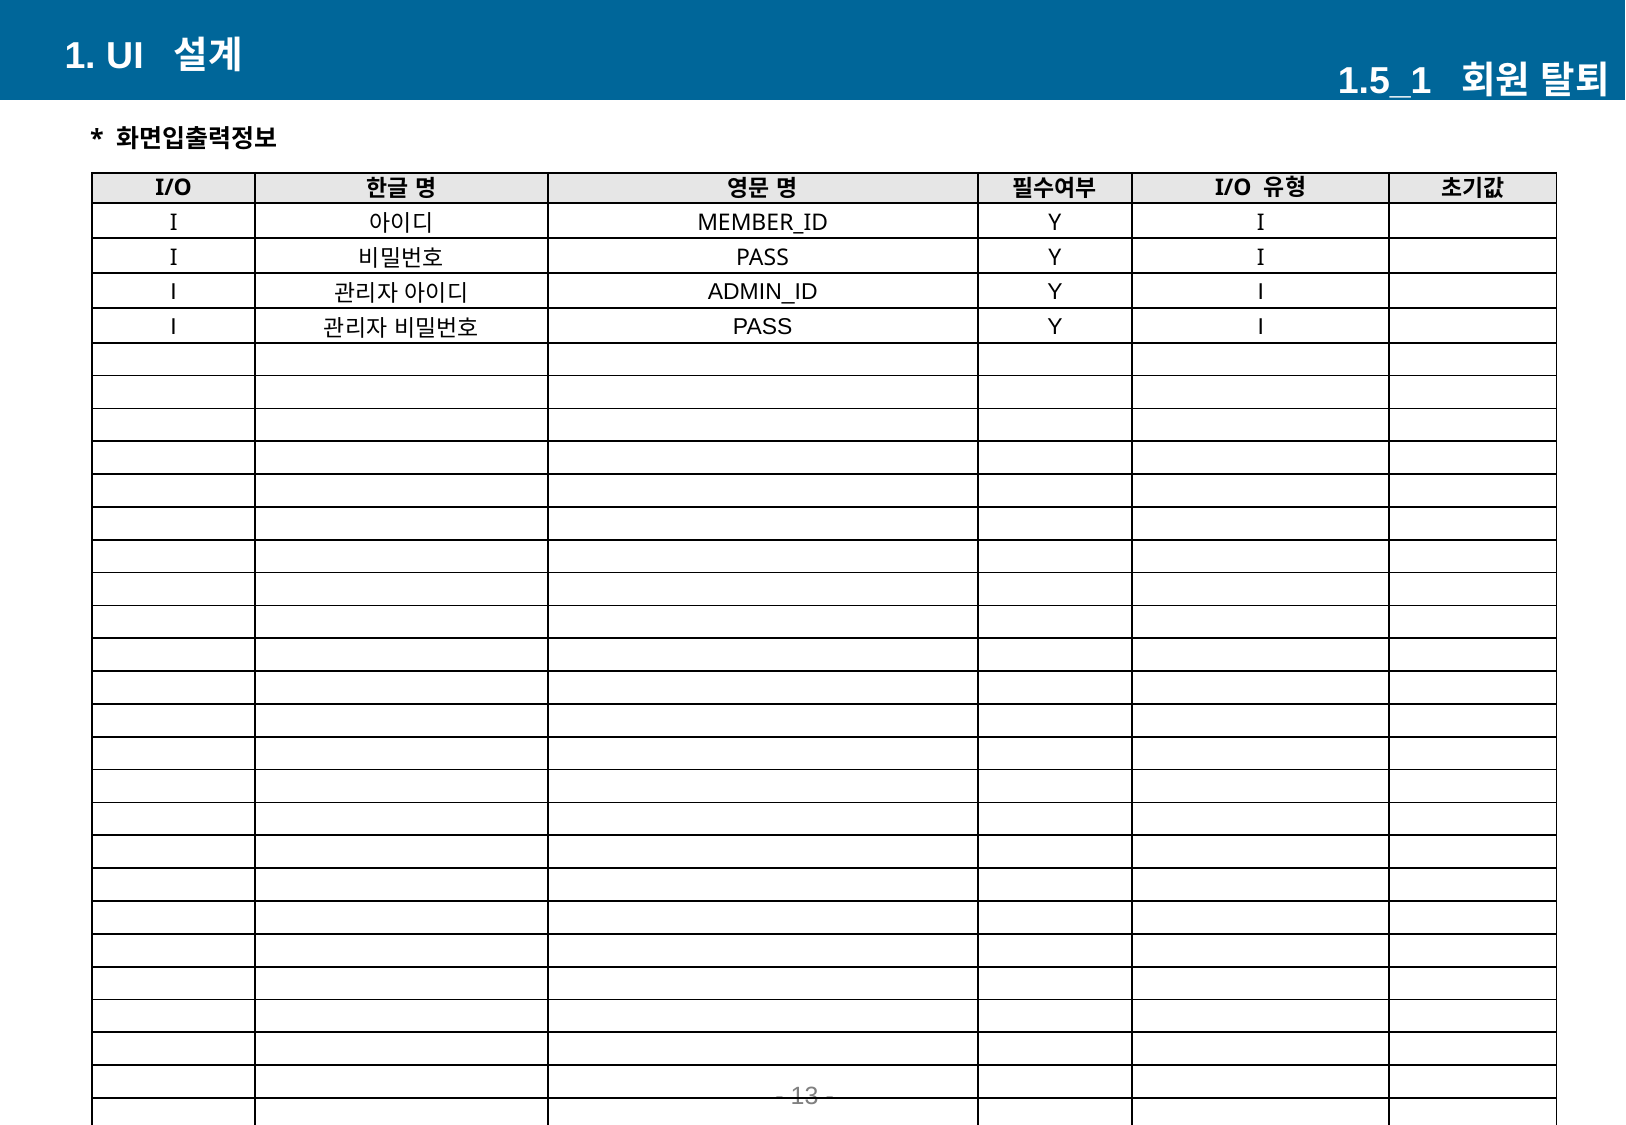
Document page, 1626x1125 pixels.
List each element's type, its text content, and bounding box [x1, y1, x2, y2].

table_cell [1133, 475, 1388, 506]
table_cell [979, 803, 1131, 834]
table_cell [256, 573, 547, 605]
table_cell [1133, 1000, 1388, 1031]
table_cell 관리자 아이디 [256, 274, 547, 307]
table_cell [1133, 935, 1388, 966]
table_cell [1133, 344, 1388, 375]
table_cell [1133, 869, 1388, 900]
table_cell [93, 672, 254, 703]
table_cell [256, 738, 547, 769]
table_cell [1133, 738, 1388, 769]
table_cell ADMIN_ID [549, 274, 977, 307]
table_cell [256, 770, 547, 802]
table_cell I [93, 204, 254, 237]
table_cell [979, 902, 1131, 933]
table_cell MEMBER_ID [549, 204, 977, 237]
table_cell [979, 1000, 1131, 1031]
table_cell I [1133, 309, 1388, 342]
table_cell I [1133, 204, 1388, 237]
table_cell [979, 1099, 1131, 1125]
table_cell [93, 803, 254, 834]
table_cell [93, 475, 254, 506]
table_cell [1133, 573, 1388, 605]
table_cell PASS [549, 239, 977, 272]
table_cell [979, 738, 1131, 769]
table_cell [1390, 869, 1556, 900]
table_header I/O 유형 [1133, 174, 1388, 202]
table_cell [1390, 376, 1556, 408]
table_cell [1390, 803, 1556, 834]
table_cell [1390, 409, 1556, 440]
table_cell [1133, 376, 1388, 408]
table_cell [1133, 442, 1388, 473]
table_cell [1390, 606, 1556, 637]
table_cell [549, 409, 977, 440]
table_cell [256, 869, 547, 900]
table_cell [549, 541, 977, 572]
table_cell [979, 935, 1131, 966]
table_cell [93, 738, 254, 769]
table_cell [1390, 705, 1556, 736]
table_cell [1390, 309, 1556, 342]
table_cell [1133, 1033, 1388, 1064]
table_cell [256, 968, 547, 999]
table_cell [256, 705, 547, 736]
table_cell [256, 1099, 547, 1125]
table_cell [549, 606, 977, 637]
table_cell [93, 705, 254, 736]
table_cell [1390, 508, 1556, 539]
table_cell [93, 409, 254, 440]
table_cell [1133, 902, 1388, 933]
text_box 1.5_1 회원 탈퇴 [968, 53, 1625, 104]
table_cell [1133, 1099, 1388, 1125]
table_cell [1390, 1099, 1556, 1125]
table_cell [979, 573, 1131, 605]
table_cell [256, 672, 547, 703]
table_cell [1133, 606, 1388, 637]
table_cell [256, 836, 547, 867]
table_cell [1390, 541, 1556, 572]
table_cell [256, 442, 547, 473]
table_cell [93, 508, 254, 539]
table_cell [549, 376, 977, 408]
table_cell [1390, 770, 1556, 802]
table_cell [549, 935, 977, 966]
table_cell [549, 1033, 977, 1064]
table_cell [979, 1066, 1131, 1097]
table_cell [93, 1066, 254, 1097]
table_cell [979, 705, 1131, 736]
table_cell [1133, 508, 1388, 539]
table_cell [1133, 1066, 1388, 1097]
table_cell [549, 968, 977, 999]
table_header I/O [93, 174, 254, 202]
table_cell [93, 935, 254, 966]
table_cell Y [979, 239, 1131, 272]
table_cell [549, 672, 977, 703]
table_cell [549, 738, 977, 769]
table_cell [549, 573, 977, 605]
table_cell [1390, 1033, 1556, 1064]
table_cell [93, 376, 254, 408]
table_cell [549, 770, 977, 802]
table_cell PASS [549, 309, 977, 342]
table_cell [256, 935, 547, 966]
table_header 초기값 [1390, 174, 1556, 202]
table_cell [93, 1000, 254, 1031]
table_cell [1390, 639, 1556, 670]
table_cell [1390, 274, 1556, 307]
table_cell [93, 639, 254, 670]
table_cell [549, 639, 977, 670]
table_cell [93, 442, 254, 473]
table_cell [979, 442, 1131, 473]
table_cell [93, 869, 254, 900]
table_cell [979, 639, 1131, 670]
table_cell [979, 409, 1131, 440]
table_cell [979, 376, 1131, 408]
table_cell [1390, 968, 1556, 999]
table_cell [979, 475, 1131, 506]
table_cell [93, 344, 254, 375]
table_cell [1390, 836, 1556, 867]
table_cell [256, 376, 547, 408]
table_cell [256, 475, 547, 506]
table_cell [256, 541, 547, 572]
table_cell [1133, 770, 1388, 802]
table_cell [1390, 239, 1556, 272]
table_cell Y [979, 204, 1131, 237]
table_cell [256, 606, 547, 637]
table_cell [1133, 836, 1388, 867]
text_box 1. UI 설계 [49, 28, 707, 79]
table_cell [549, 836, 977, 867]
table_cell [1390, 442, 1556, 473]
table_cell [256, 902, 547, 933]
table_cell [93, 606, 254, 637]
table_cell [256, 803, 547, 834]
table_cell [1390, 902, 1556, 933]
table_header 영문 명 [549, 174, 977, 202]
table_cell [1390, 1066, 1556, 1097]
table_cell [1390, 204, 1556, 237]
table_cell [1390, 935, 1556, 966]
table_cell [93, 902, 254, 933]
table_cell [1133, 705, 1388, 736]
table_cell [93, 541, 254, 572]
table_cell I [1133, 239, 1388, 272]
table_cell [549, 508, 977, 539]
table_cell Y [979, 309, 1131, 342]
table_cell [549, 344, 977, 375]
table_cell [256, 409, 547, 440]
table_cell [1390, 344, 1556, 375]
table_cell [256, 1066, 547, 1097]
table_cell 비밀번호 [256, 239, 547, 272]
table_cell [93, 968, 254, 999]
table_cell [1133, 409, 1388, 440]
table_cell [549, 803, 977, 834]
table_cell [1133, 672, 1388, 703]
text_box * 화면입출력정보 [75, 115, 292, 161]
table_cell [979, 672, 1131, 703]
table_cell [979, 606, 1131, 637]
table_cell [979, 541, 1131, 572]
table_cell [549, 705, 977, 736]
table_header 필수여부 [979, 174, 1131, 202]
table_cell [256, 1033, 547, 1064]
table_cell [256, 508, 547, 539]
table_cell [1133, 541, 1388, 572]
table_cell 아이디 [256, 204, 547, 237]
table_cell [979, 1033, 1131, 1064]
table_cell [979, 836, 1131, 867]
table_cell [93, 770, 254, 802]
table_cell [1390, 573, 1556, 605]
table_cell [256, 639, 547, 670]
table_cell I [1133, 274, 1388, 307]
table_cell [979, 869, 1131, 900]
table_cell [1133, 803, 1388, 834]
table_cell [979, 344, 1131, 375]
table_cell [1390, 1000, 1556, 1031]
table_cell [979, 968, 1131, 999]
table_cell I [93, 274, 254, 307]
table_cell Y [979, 274, 1131, 307]
table_cell I [93, 309, 254, 342]
table_cell [93, 1033, 254, 1064]
table_cell [1390, 672, 1556, 703]
table_cell [1133, 639, 1388, 670]
table_cell [549, 1000, 977, 1031]
table_cell [979, 770, 1131, 802]
table_cell [1390, 475, 1556, 506]
table_header 한글 명 [256, 174, 547, 202]
table_cell [979, 508, 1131, 539]
table_cell [549, 442, 977, 473]
table_cell [549, 902, 977, 933]
table_cell [256, 1000, 547, 1031]
table_cell [549, 1066, 977, 1097]
table_cell [93, 1099, 254, 1125]
table_cell [93, 836, 254, 867]
table_cell [1133, 968, 1388, 999]
table_cell [549, 869, 977, 900]
table_cell [93, 573, 254, 605]
table_cell [549, 1099, 977, 1125]
table_cell [1390, 738, 1556, 769]
table_cell [256, 344, 547, 375]
table_cell 관리자 비밀번호 [256, 309, 547, 342]
table_cell [549, 475, 977, 506]
table_cell I [93, 239, 254, 272]
